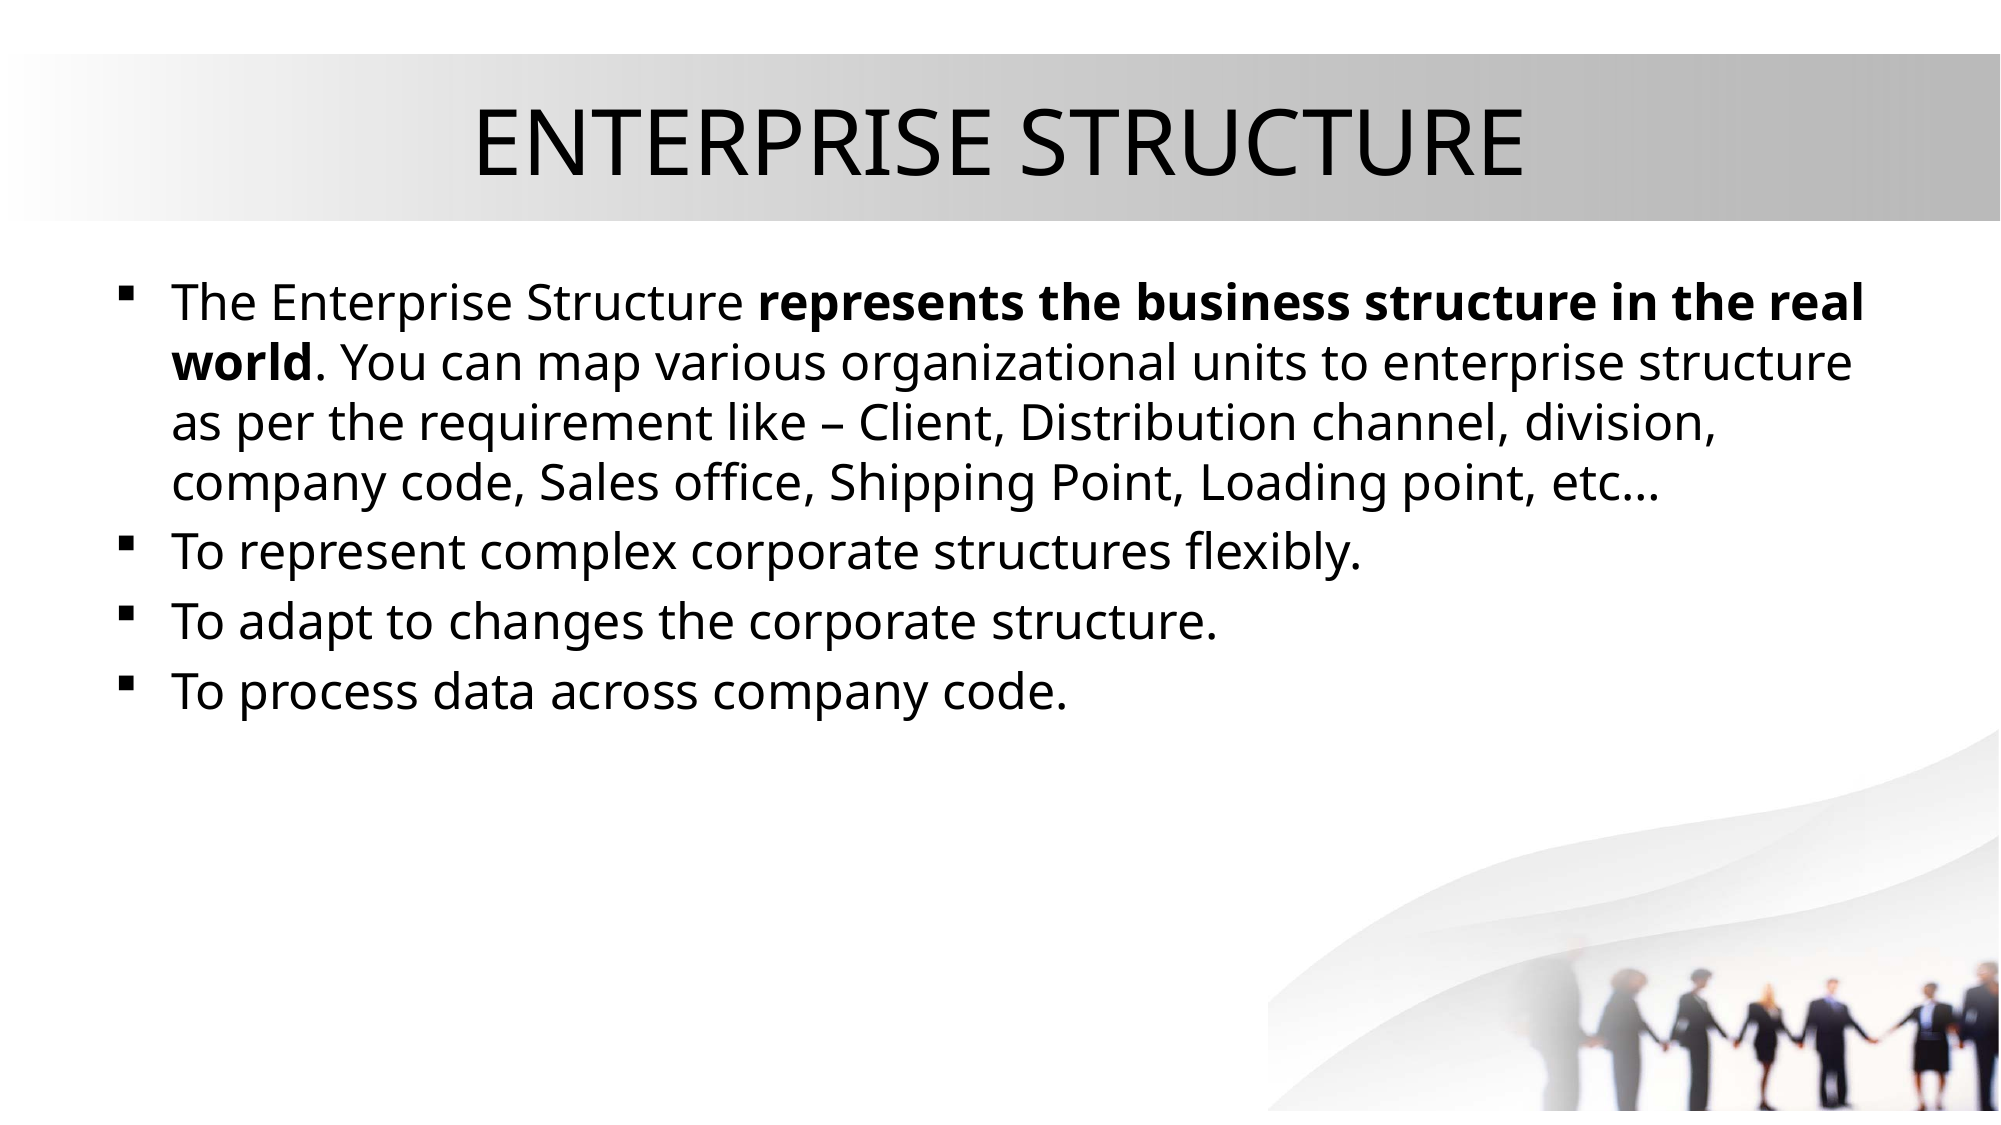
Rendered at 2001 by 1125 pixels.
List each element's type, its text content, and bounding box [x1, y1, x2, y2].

list The Enterprise Structure represents the business structure in the real world. You can map various organizational units to enterprise structure as per the requirement like – Client, Distribution channel, division, company code, Sales office, Shipping Point, Loading point, etc… To represent complex corporate structures flexibly. To adapt to changes the corporate structure. To process data across company code. [99, 262, 1901, 1006]
picture [1268, 728, 1999, 1111]
title ENTERPRISE STRUCTURE [99, 44, 1901, 233]
